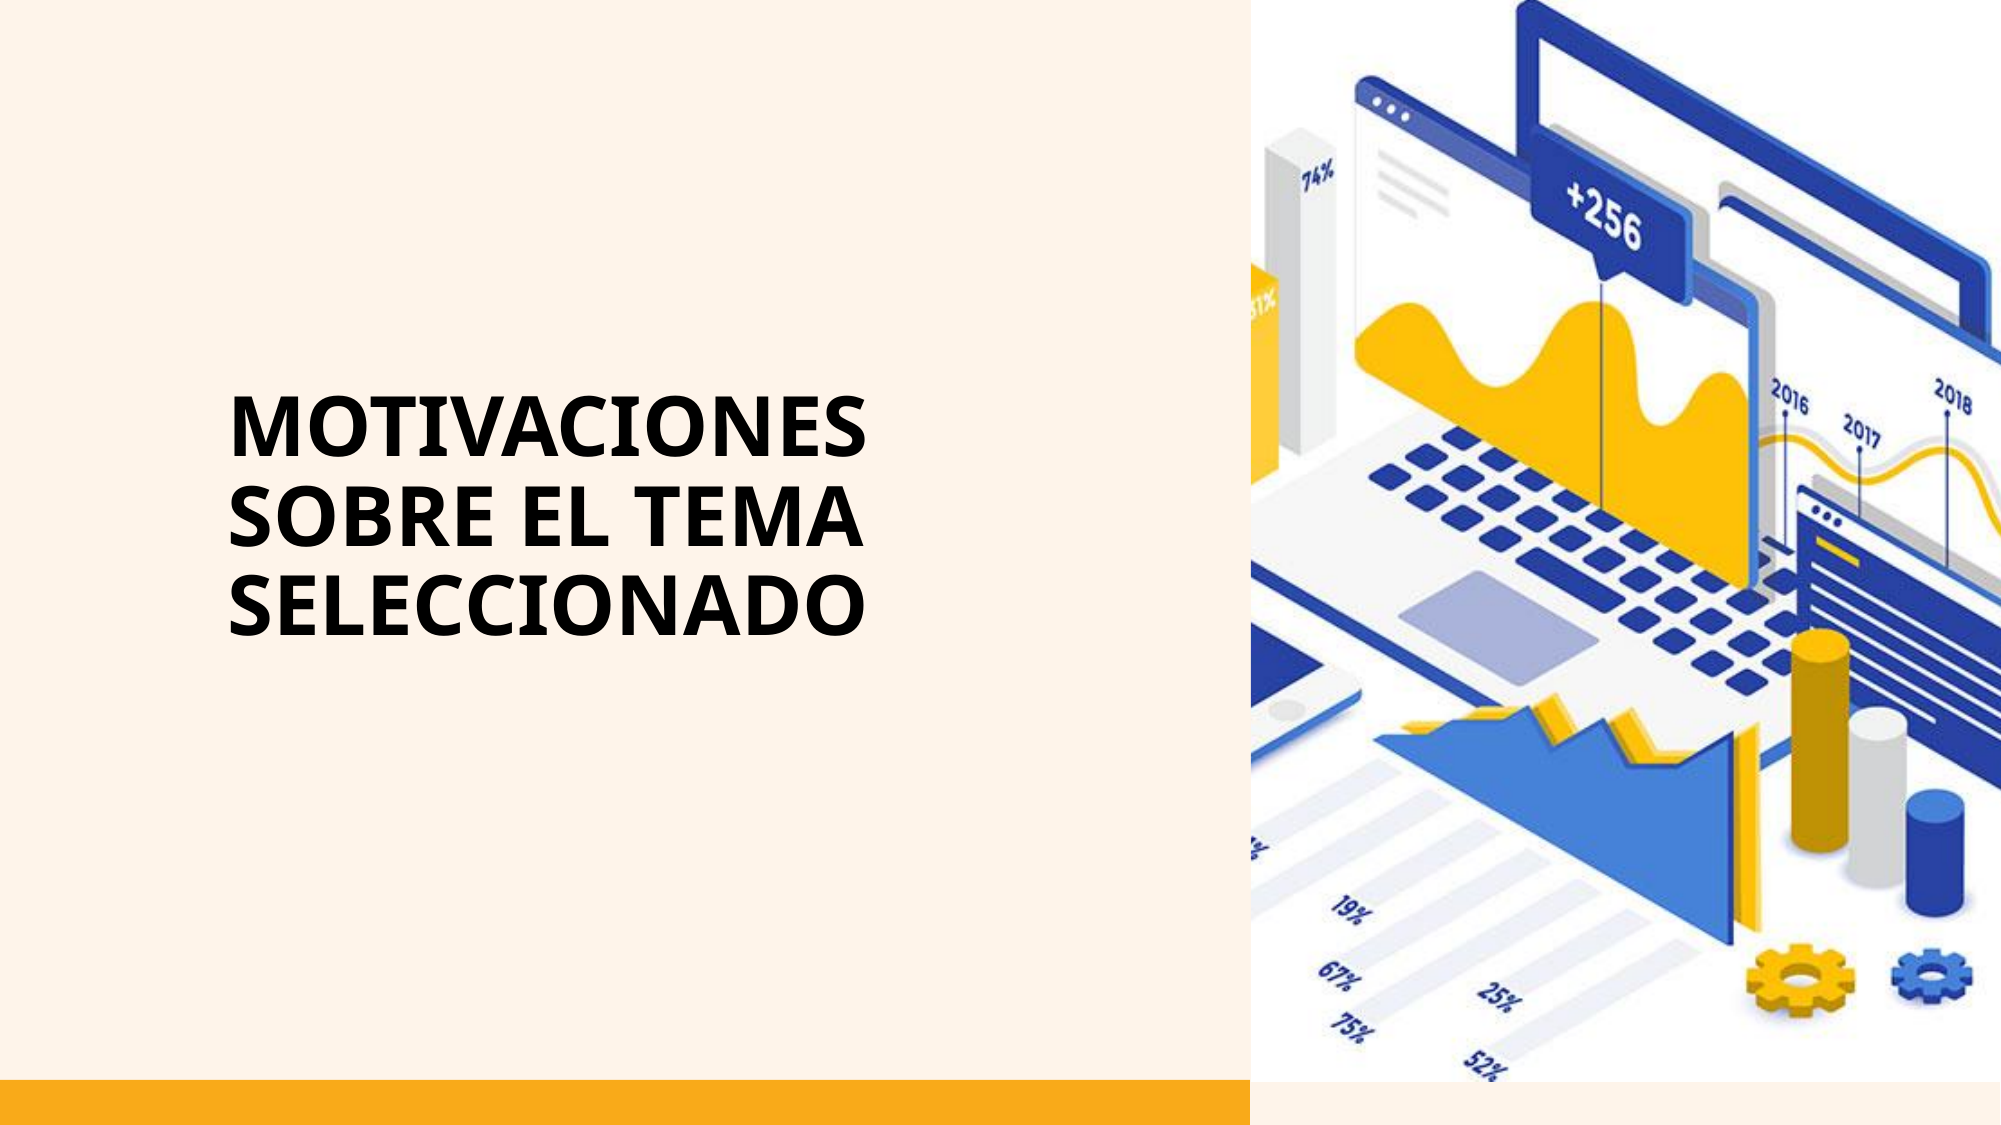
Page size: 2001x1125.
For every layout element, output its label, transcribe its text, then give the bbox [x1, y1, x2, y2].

title Motivaciones sobre el tema seleccionado [212, 67, 1175, 662]
picture [1250, 0, 2001, 1082]
